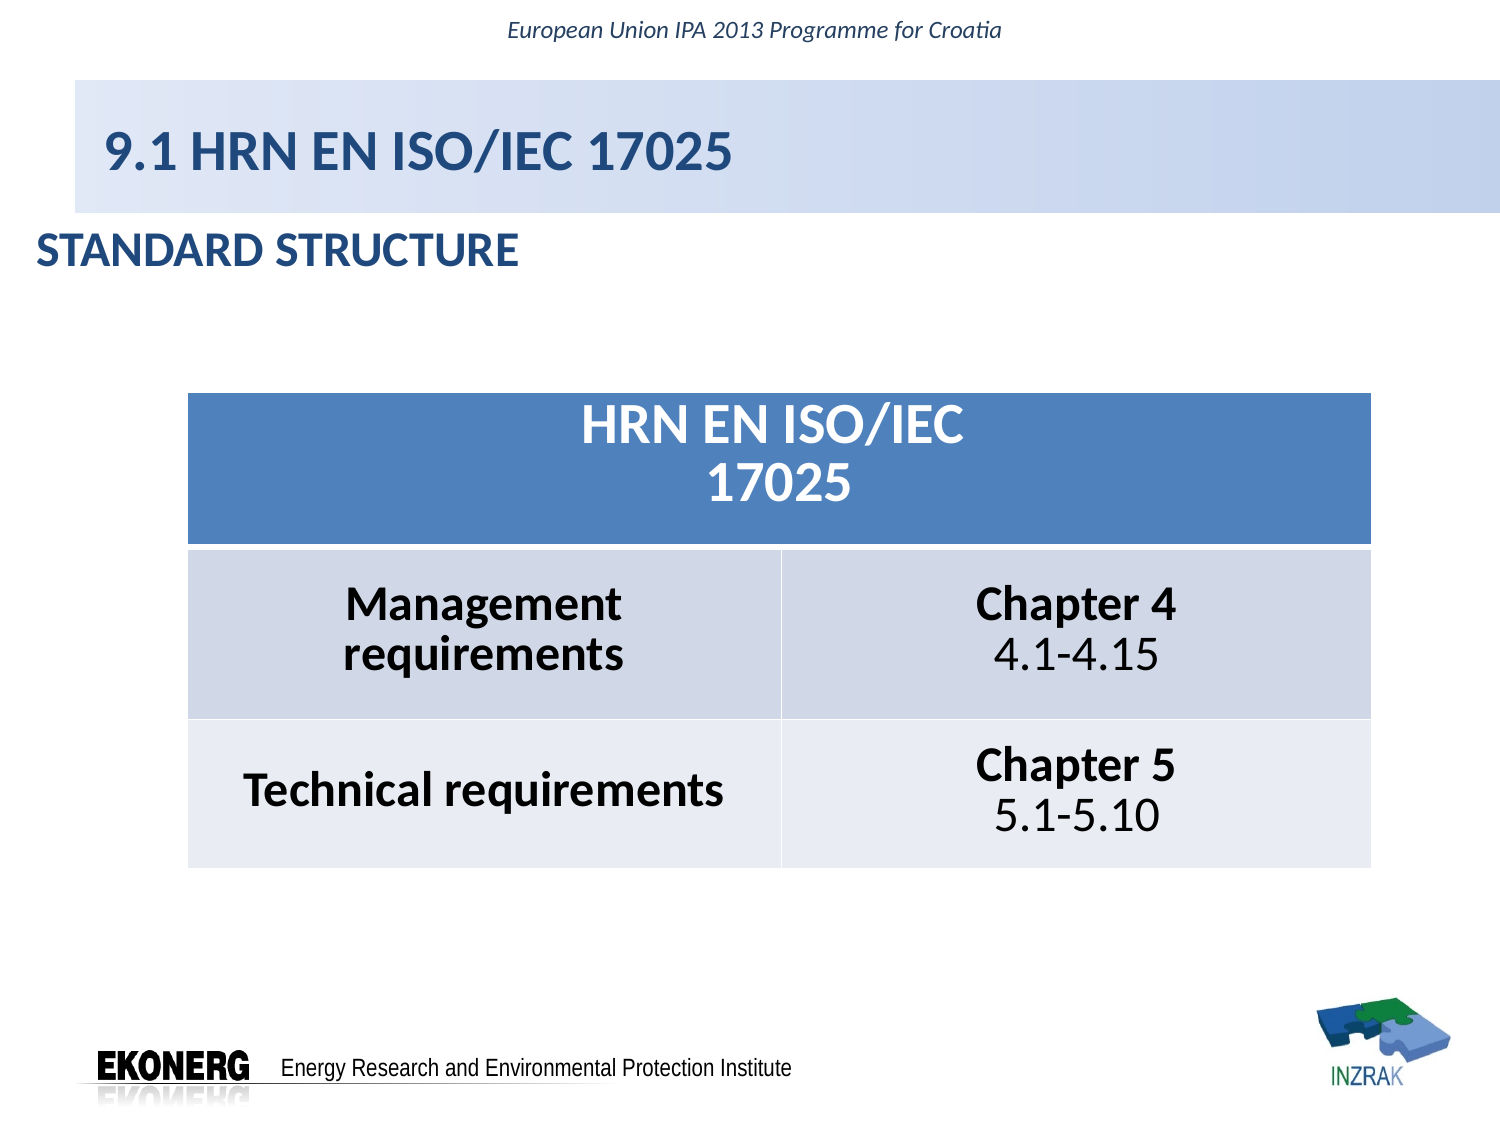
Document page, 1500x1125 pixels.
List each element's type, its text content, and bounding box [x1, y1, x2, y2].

picture [1315, 996, 1451, 1093]
text_box [74, 343, 1447, 1040]
text_box STANDARD STRUCTURE [21, 209, 1451, 343]
table_header HRN EN ISO/IEC 17025 [188, 393, 1371, 544]
text_box European Union IPA 2013 Programme for Croatia [21, 6, 1489, 52]
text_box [72, 1043, 812, 1112]
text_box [61, 1038, 636, 1112]
table_cell Chapter 4 4.1-4.15 [782, 550, 1371, 719]
table_cell Technical requirements [188, 720, 781, 868]
table_cell Chapter 5 5.1-5.10 [782, 720, 1371, 868]
title 9.1 HRN EN ISO/IEC 17025 [75, 80, 1500, 213]
table_cell Management requirements [188, 550, 781, 719]
